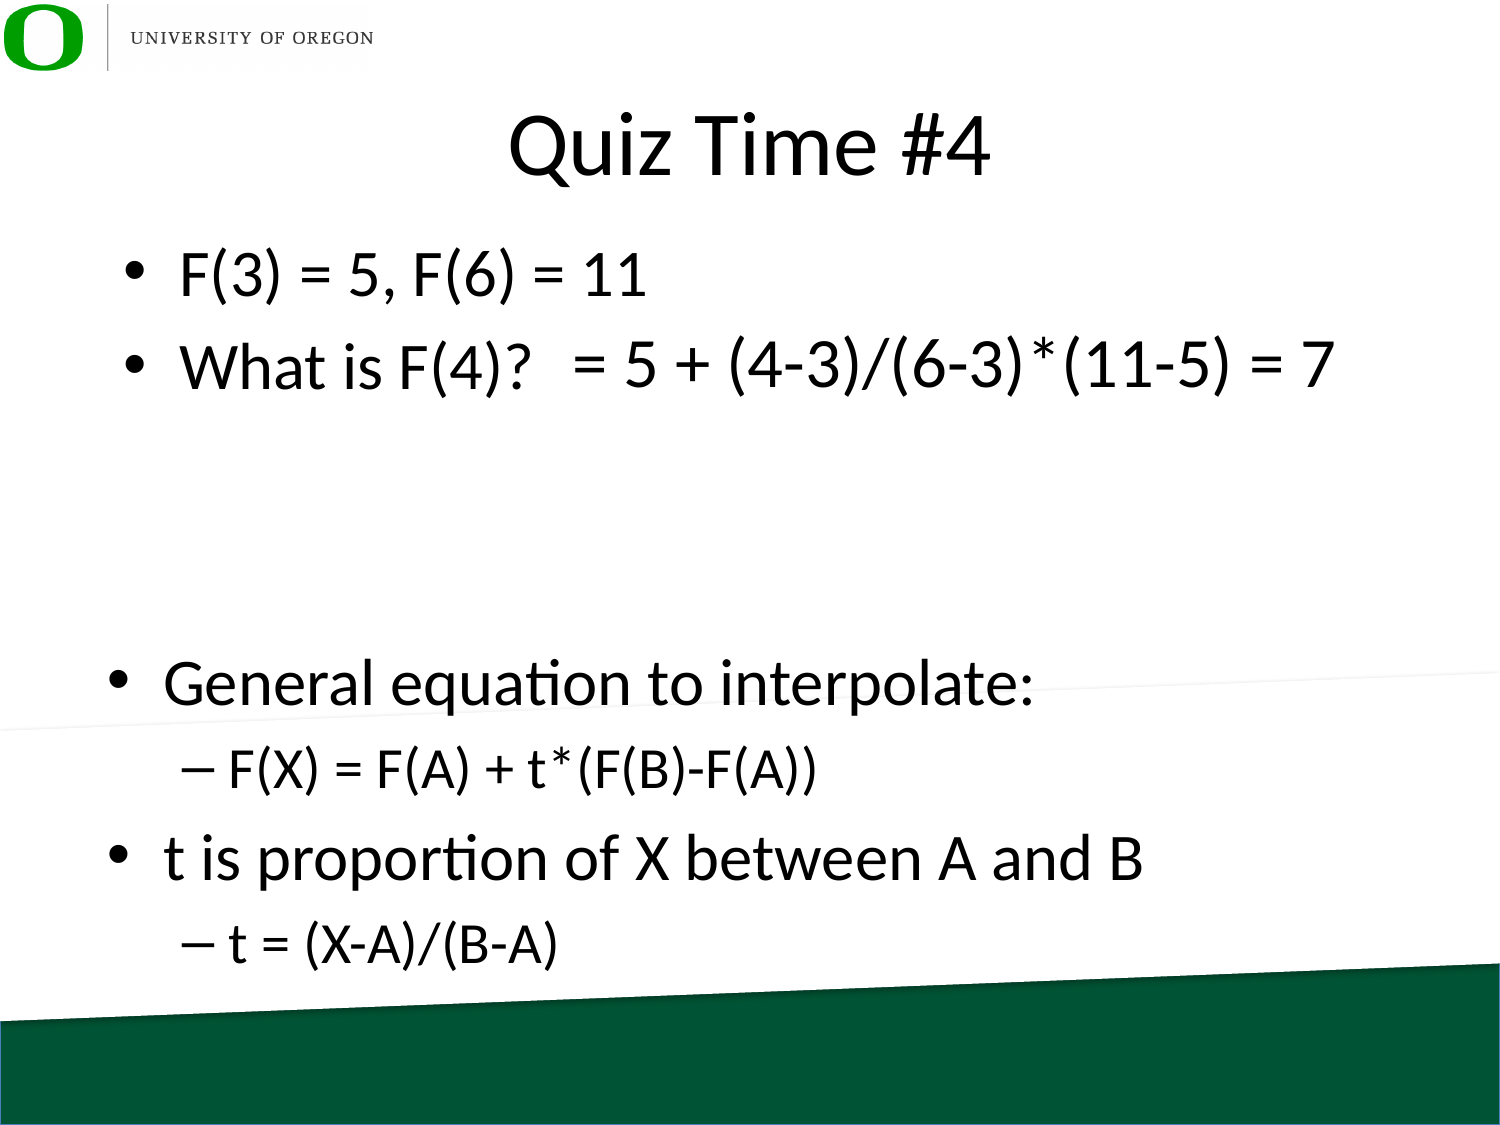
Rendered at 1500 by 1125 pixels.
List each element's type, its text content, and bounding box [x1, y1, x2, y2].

list General equation to interpolate: F(X) = F(A) + t*(F(B)-F(A)) t is proportion of X between A and B t = (X-A)/(B-A) [91, 631, 1430, 1021]
title Quiz Time #4 [75, 45, 1425, 233]
text_box = 5 + (4-3)/(6-3)*(11-5) = 7 [557, 309, 1352, 410]
text_box F(3) = 5, F(6) = 11 What is F(4)? [108, 222, 1446, 611]
picture [4, 4, 373, 71]
